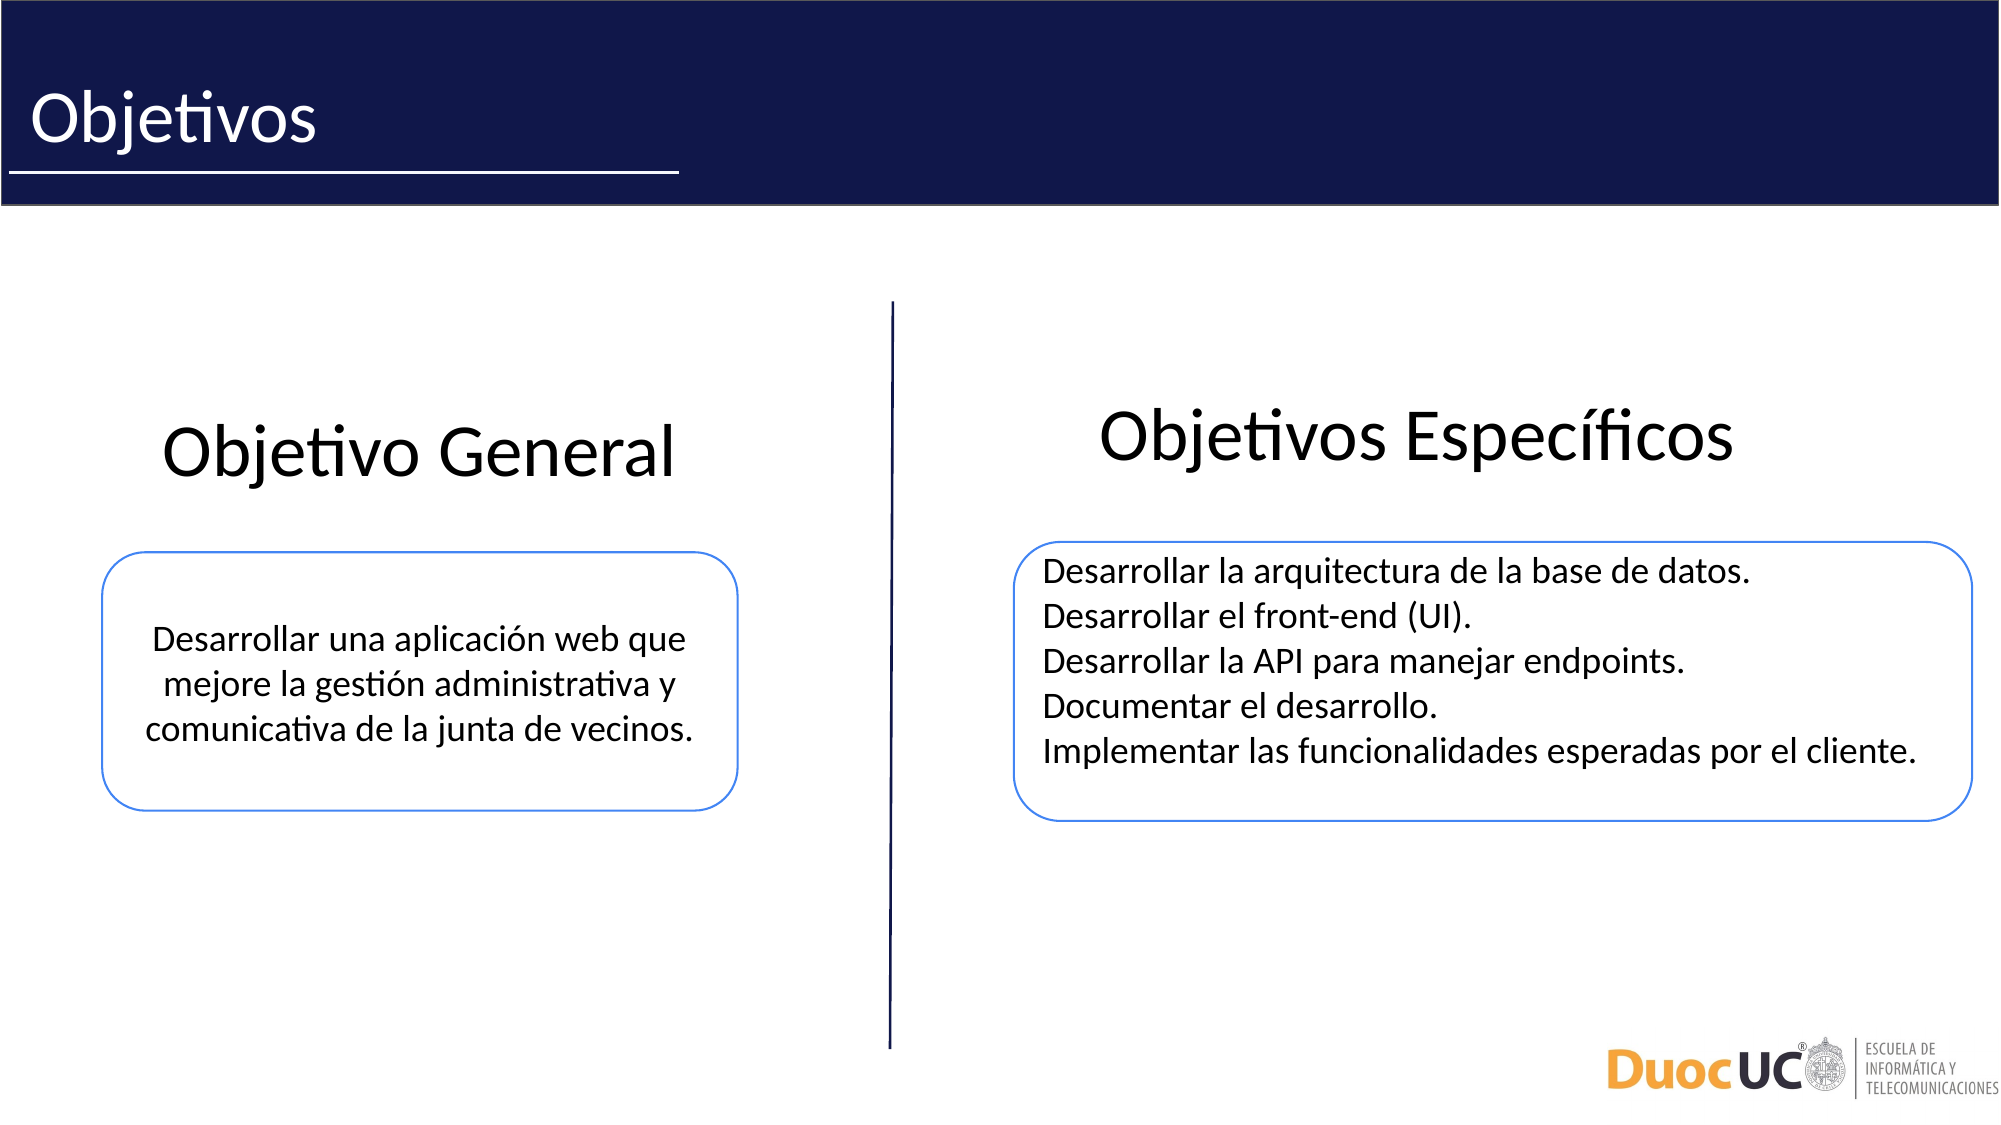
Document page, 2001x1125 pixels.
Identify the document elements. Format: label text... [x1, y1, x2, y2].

text_box Objetivos Específicos [1072, 377, 1763, 483]
text_box Objetivos [15, 60, 679, 166]
picture [1607, 1027, 1999, 1125]
text_box Desarrollar la arquitectura de la base de datos. Desarrollar el front-end (UI). Desarrollar la API para manejar endpoints. Documentar el desarrollo. Implementar las funcionalidades esperadas por el cliente. [1013, 541, 1973, 821]
text_box Objetivo General [62, 393, 778, 499]
text_box Desarrollar una aplicación web que mejore la gestión administrativa y comunicativa de la junta de vecinos. [102, 552, 738, 811]
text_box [889, 301, 894, 1050]
